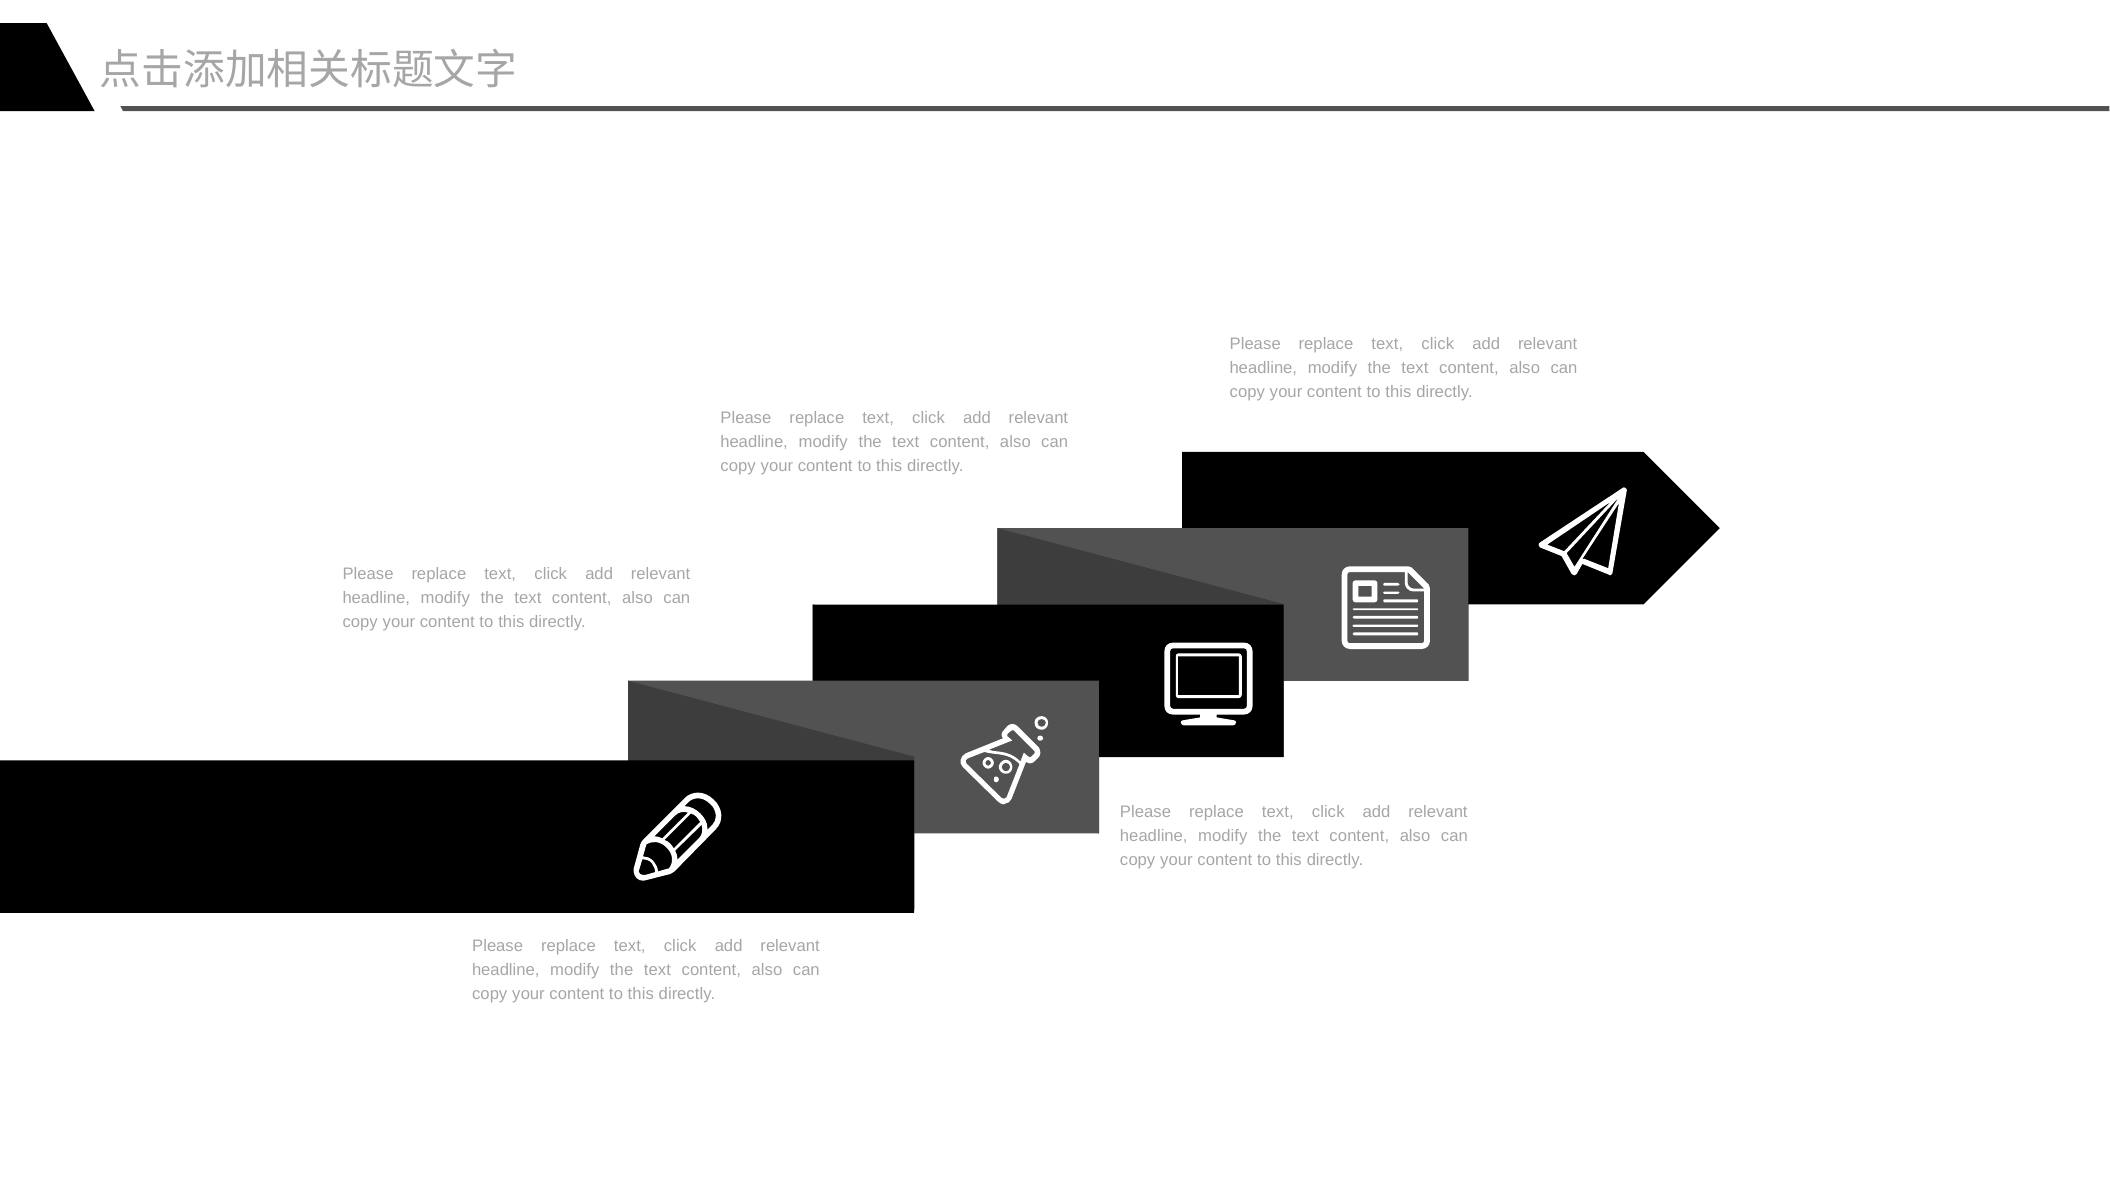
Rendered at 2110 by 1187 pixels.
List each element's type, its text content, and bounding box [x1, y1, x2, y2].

text_box [0, 22, 97, 113]
text_box [1001, 527, 1469, 682]
text_box [633, 680, 1100, 834]
text_box [996, 526, 1285, 604]
text_box Please replace text, click add relevant headline, modify the text content, also can copy your content to this directly. [1229, 328, 1578, 401]
text_box Please replace text, click add relevant headline, modify the text content, also can copy your content to this directly. [472, 931, 821, 1003]
text_box [118, 104, 2110, 113]
text_box Please replace text, click add relevant headline, modify the text content, also can copy your content to this directly. [342, 558, 691, 631]
text_box Please replace text, click add relevant headline, modify the text content, also can copy your content to this directly. [1120, 797, 1469, 869]
text_box [627, 679, 916, 912]
text_box [1183, 450, 1722, 606]
text_box [819, 604, 1285, 758]
text_box Please replace text, click add relevant headline, modify the text content, also can copy your content to this directly. [720, 402, 1069, 475]
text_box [1341, 566, 1430, 649]
text_box [811, 603, 1101, 835]
text_box [633, 792, 722, 881]
text_box [1538, 487, 1627, 576]
text_box [1164, 642, 1253, 726]
text_box [0, 759, 915, 914]
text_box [959, 716, 1049, 805]
text_box [1181, 450, 1470, 683]
text_box 点击添加相关标题文字 [99, 42, 603, 93]
